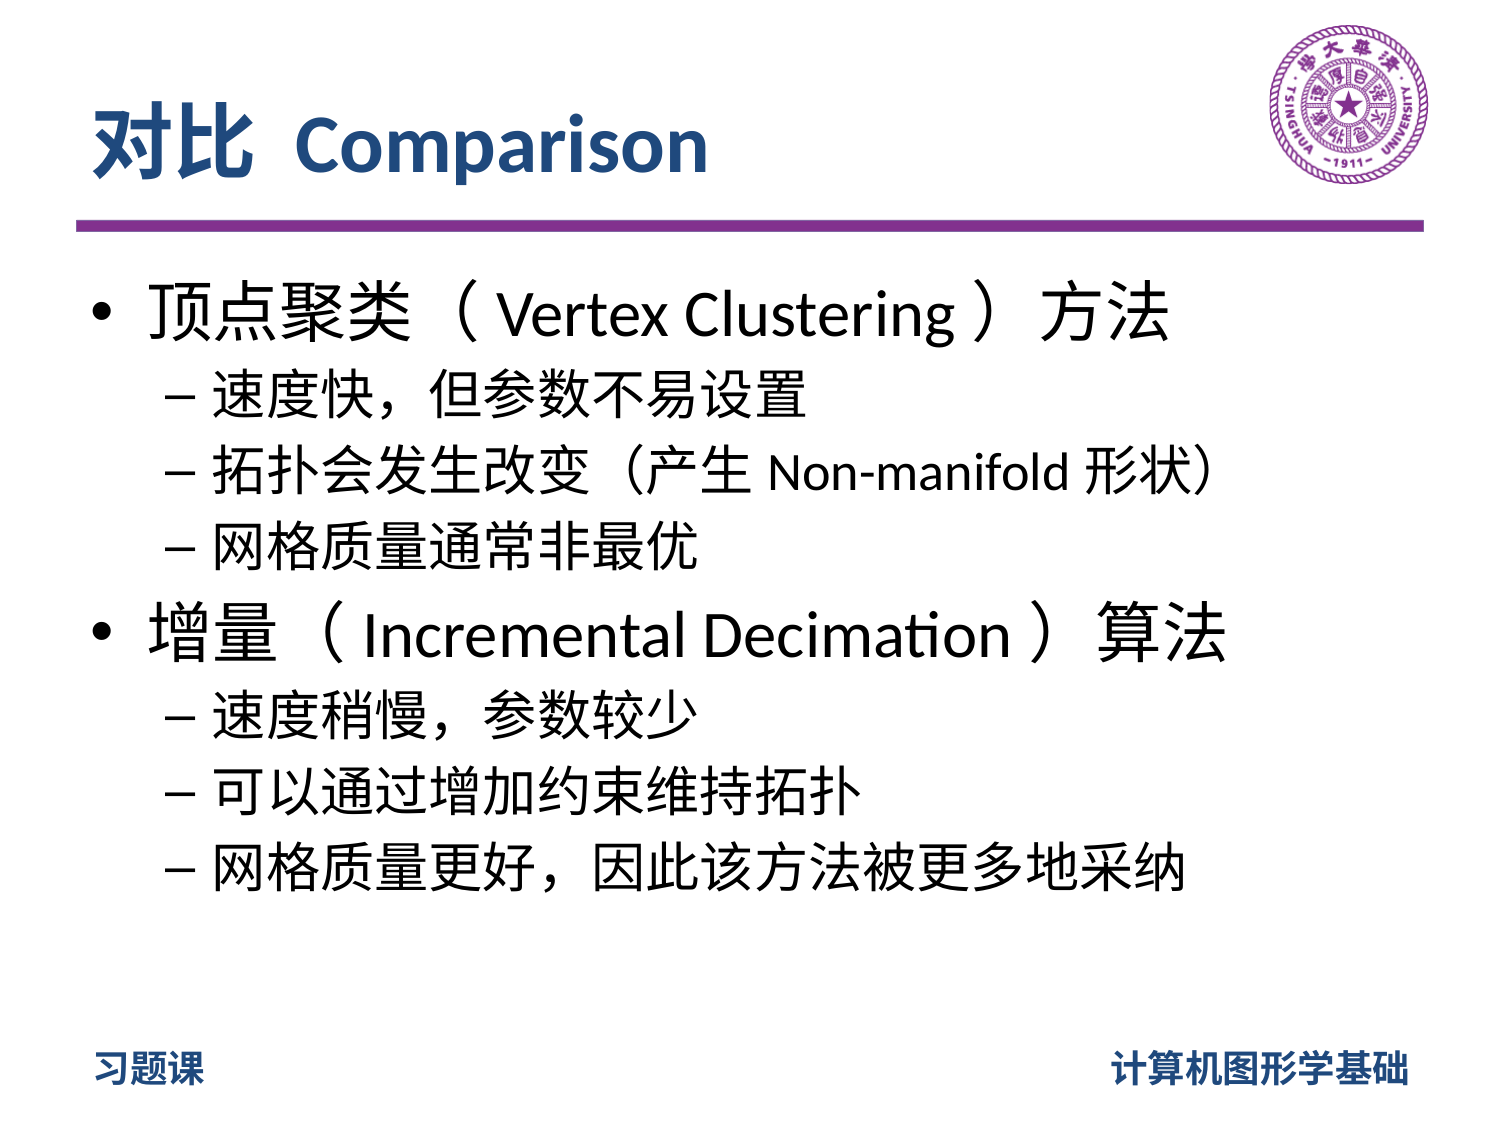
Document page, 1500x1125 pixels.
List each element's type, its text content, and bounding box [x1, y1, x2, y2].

picture [1269, 25, 1429, 185]
list 顶点聚类（Vertex Clustering）方法 速度快，但参数不易设置 拓扑会发生改变（产生Non-manifold形状） 网格质量通常非最优 增量（Incremental Decimation）算法 速度稍慢，参数较少 可以通过增加约束维持拓扑 网格质量更好，因此该方法被更多地采纳 [75, 262, 1425, 1005]
title 对比 Comparison [75, 45, 1258, 233]
